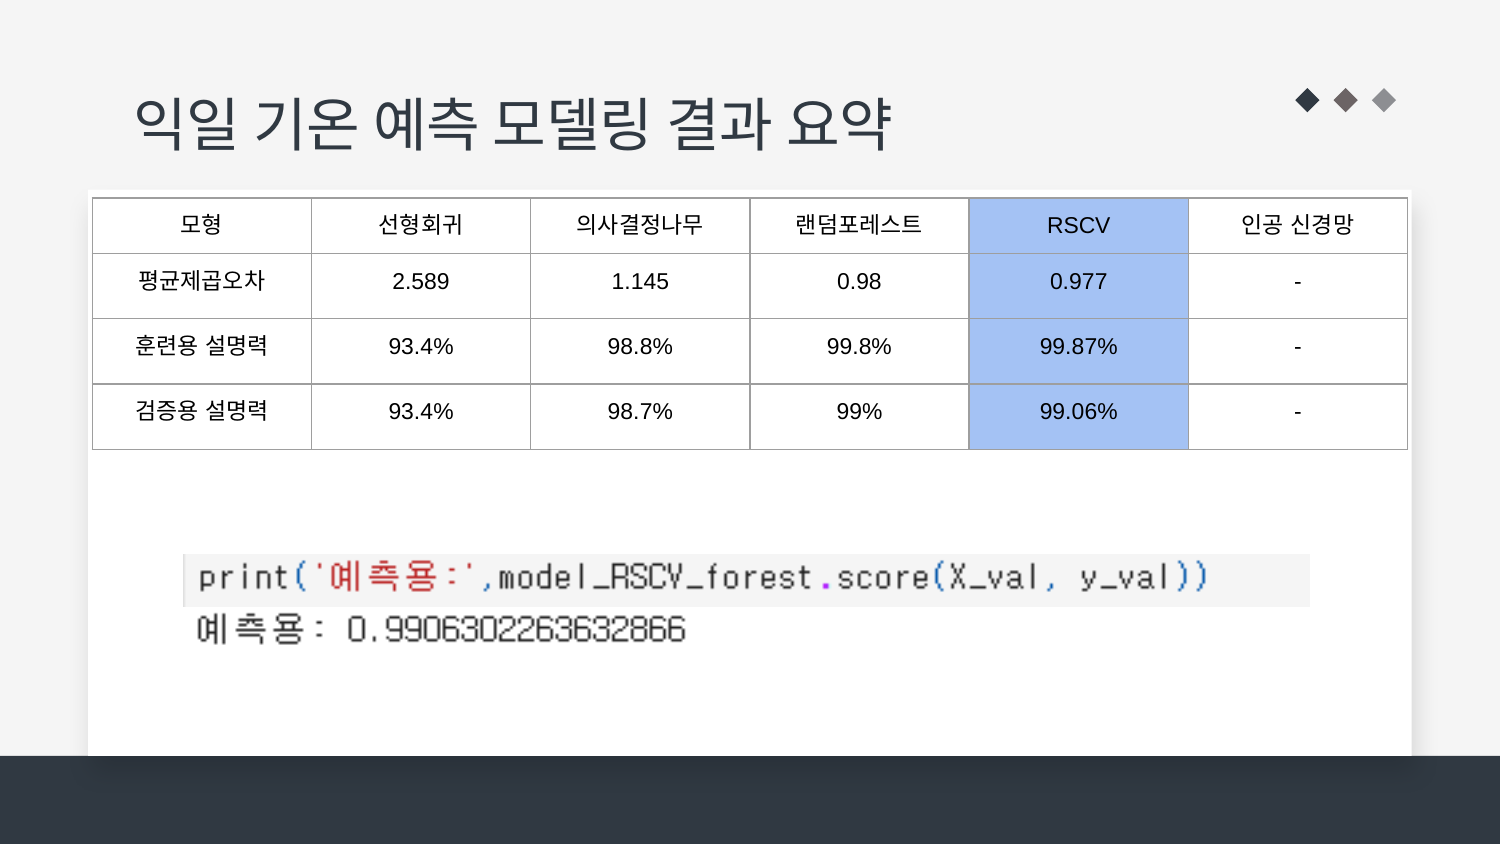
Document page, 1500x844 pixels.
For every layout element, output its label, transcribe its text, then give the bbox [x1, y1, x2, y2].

table_cell 1.145 [531, 254, 749, 318]
table_cell 99% [751, 385, 968, 449]
table_cell 93.4% [312, 319, 530, 383]
title 익일 기온 예측 모델링 결과 요약 [118, 72, 1382, 167]
table_cell 98.7% [531, 385, 749, 449]
table_header 랜덤포레스트 [751, 199, 968, 253]
table_cell 검증용 설명력 [93, 385, 311, 449]
table_cell - [1189, 254, 1407, 318]
table_cell 99.87% [970, 319, 1188, 383]
table_cell 2.589 [312, 254, 530, 318]
table_cell - [1189, 319, 1407, 383]
table_cell 0.977 [970, 254, 1188, 318]
table_cell 98.8% [531, 319, 749, 383]
table_cell 99.8% [751, 319, 968, 383]
table_cell - [1189, 385, 1407, 449]
table_cell 평균제곱오차 [93, 254, 311, 318]
table_cell 훈련용 설명력 [93, 319, 311, 383]
table_cell 0.98 [751, 254, 968, 318]
table_cell 93.4% [312, 385, 530, 449]
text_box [1295, 87, 1397, 113]
table_header 모형 [93, 199, 311, 253]
table_header RSCV [970, 199, 1188, 253]
picture [182, 554, 1318, 656]
table_header 인공 신경망 [1189, 199, 1407, 253]
table_header 의사결정나무 [531, 199, 749, 253]
table_header 선형회귀 [312, 199, 530, 253]
table_cell 99.06% [970, 385, 1188, 449]
